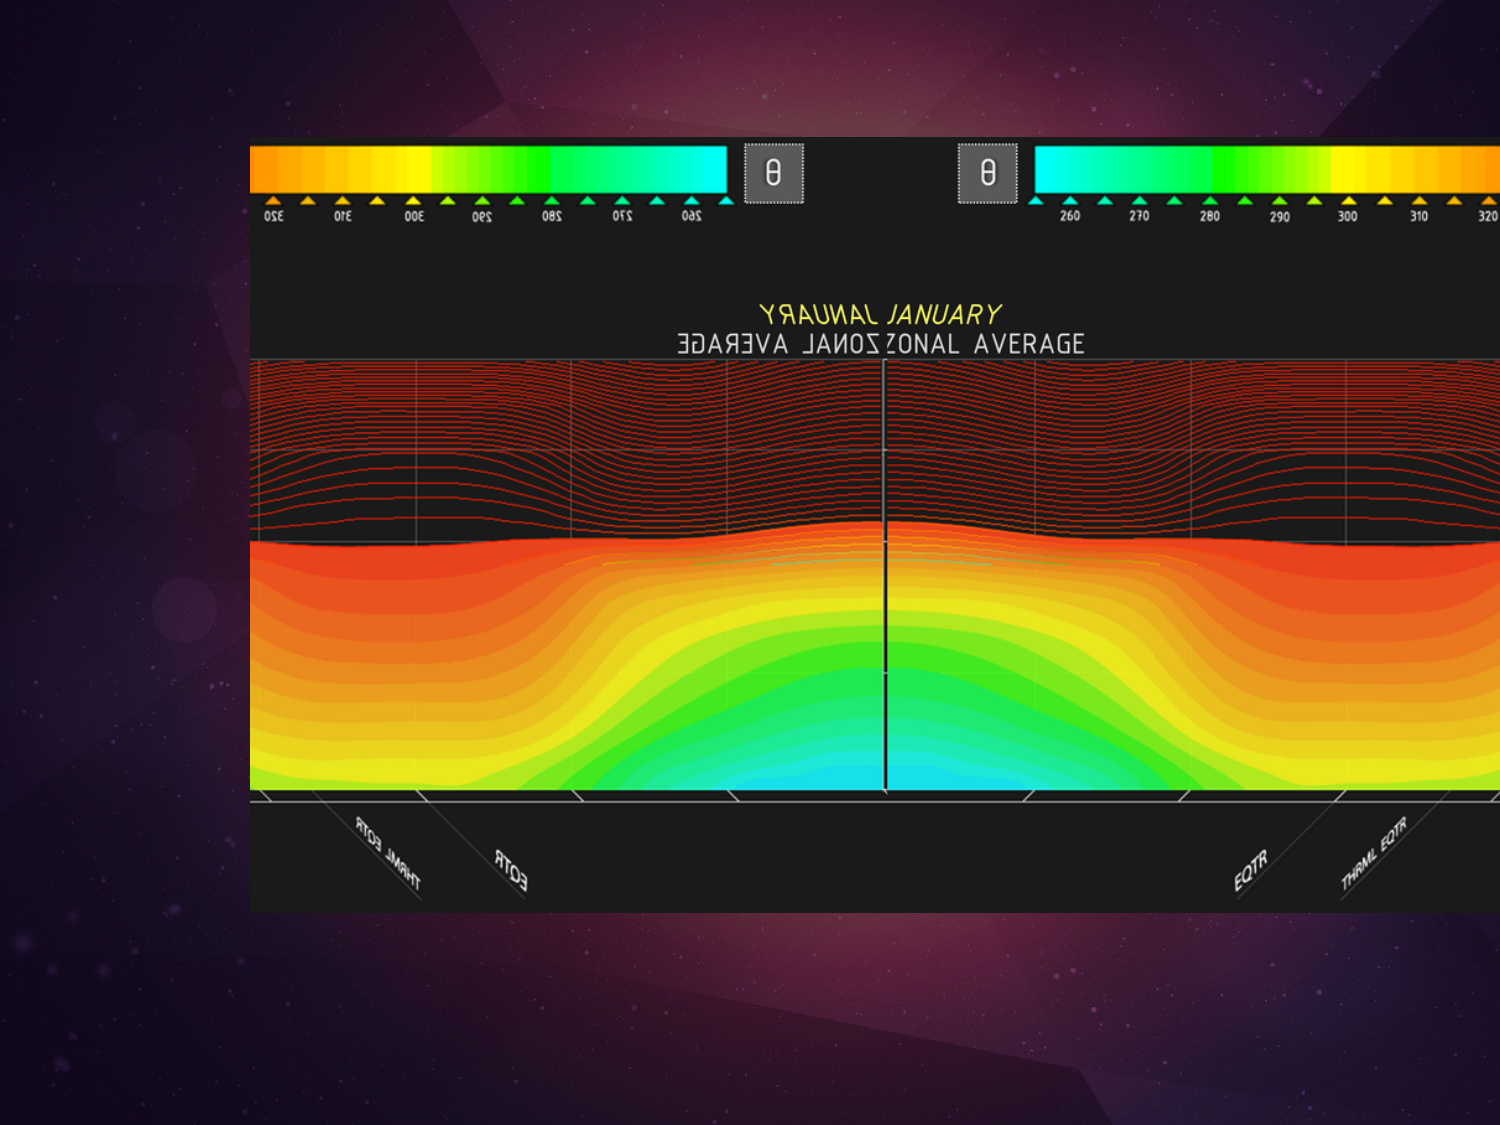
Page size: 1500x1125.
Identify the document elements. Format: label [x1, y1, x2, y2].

text_box [249, 137, 1500, 913]
picture [0, 0, 1500, 1125]
